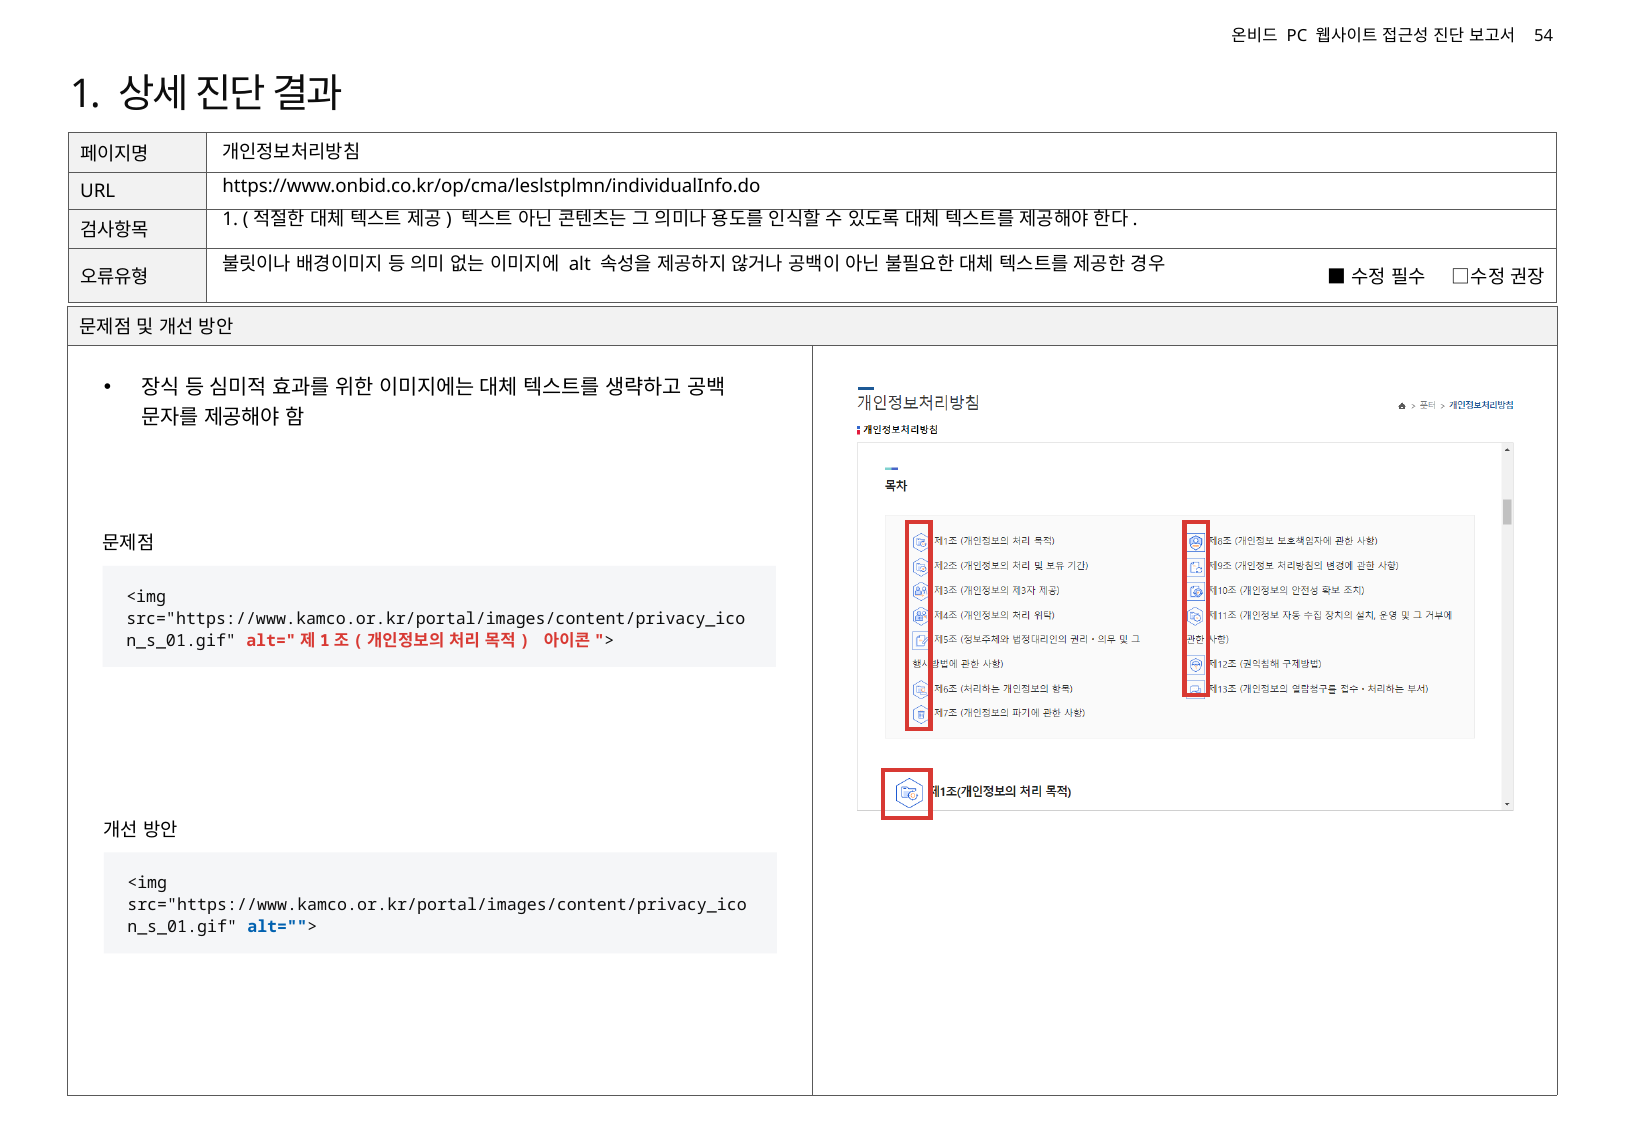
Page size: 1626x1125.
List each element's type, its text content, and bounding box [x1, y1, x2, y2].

list 1. (적절한 대체 텍스트 제공) 텍스트 아닌 콘텐츠는 그 의미나 용도를 인식할 수 있도록 대체 텍스트를 제공해야 한다. [207, 201, 1557, 236]
picture [847, 368, 1522, 818]
list https://www.onbid.co.kr/op/cma/leslstplmn/individualInfo.do [207, 167, 1557, 201]
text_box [103, 817, 778, 954]
list 장식 등 심미적 효과를 위한 이미지에는 대체 텍스트를 생략하고 공백 문자를 제공해야 함 [103, 368, 778, 499]
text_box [102, 531, 777, 668]
list 불릿이나 배경이미지 등 의미 없는 이미지에 alt 속성을 제공하지 않거나 공백이 아닌 불필요한 대체 텍스트를 제공한 경우 [207, 235, 1293, 291]
title 1. 상세 진단 결과 [69, 72, 1126, 117]
list 개인정보처리방침 [207, 133, 1557, 167]
